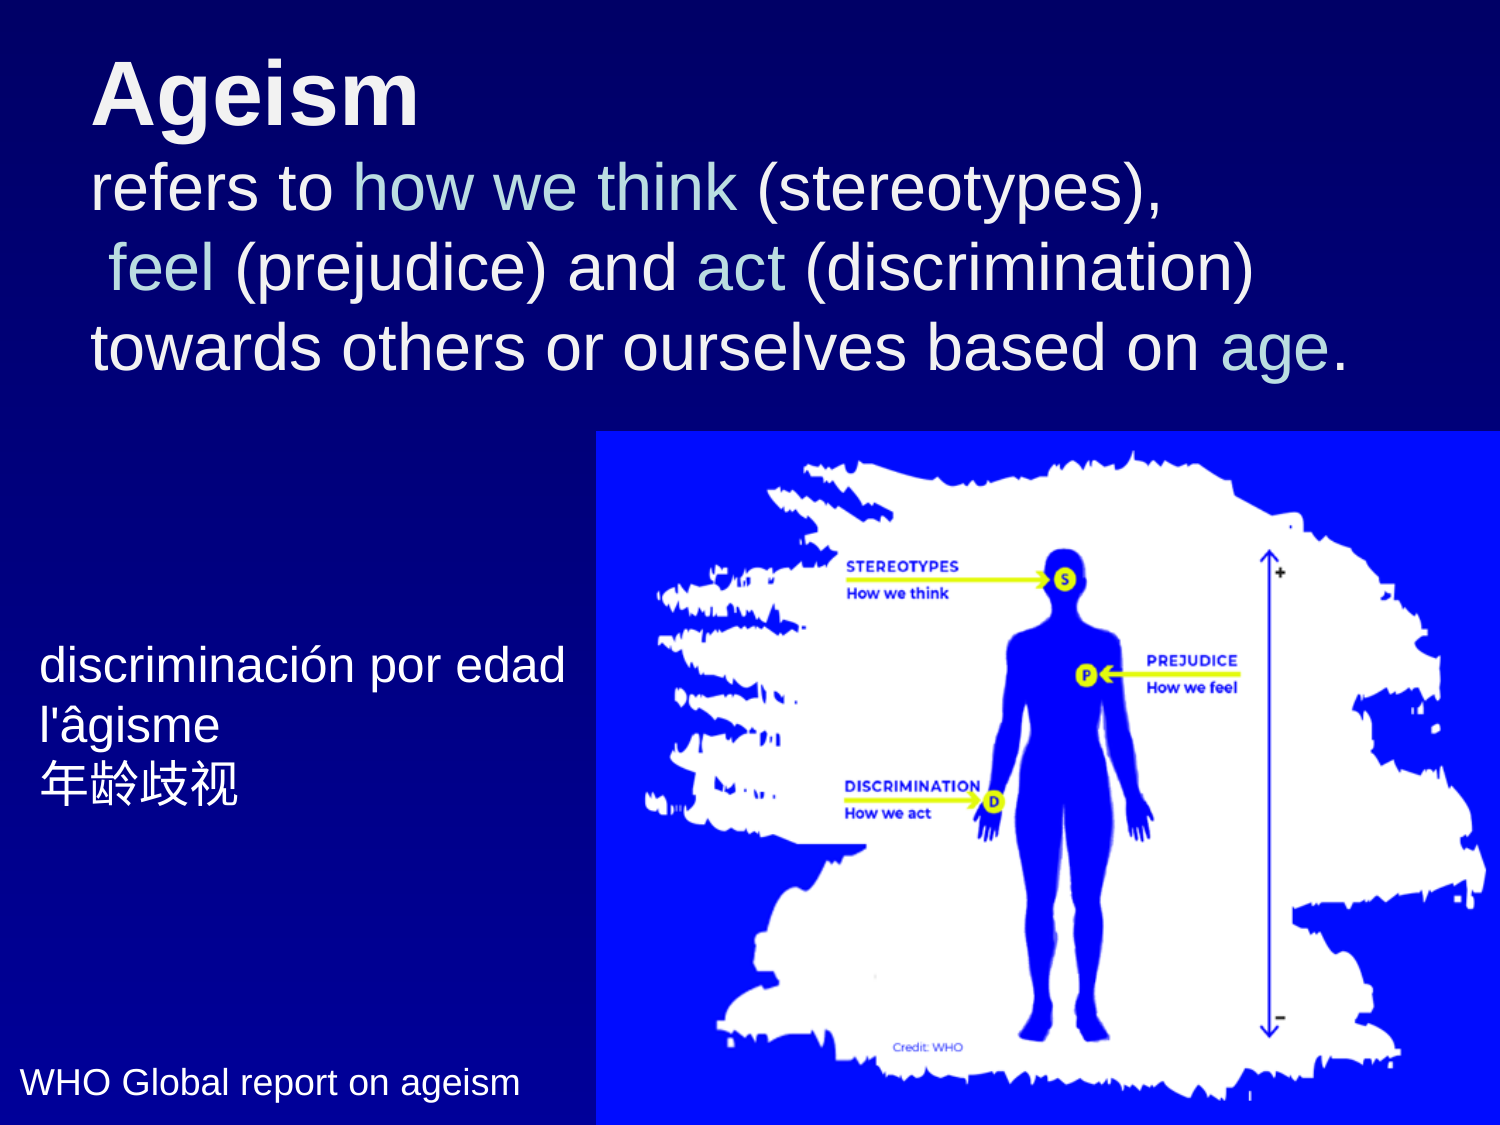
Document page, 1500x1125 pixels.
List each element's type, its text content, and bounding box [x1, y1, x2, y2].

text_box discriminación por edad l'âgisme 年龄歧视 [24, 625, 582, 820]
title Ageism refers to how we think (stereotypes), feel (prejudice) and act (discrimination) towards others or ourselves based on age. [74, 12, 1438, 406]
picture [596, 431, 1500, 1125]
list WHO Global report on ageism [4, 1049, 591, 1081]
